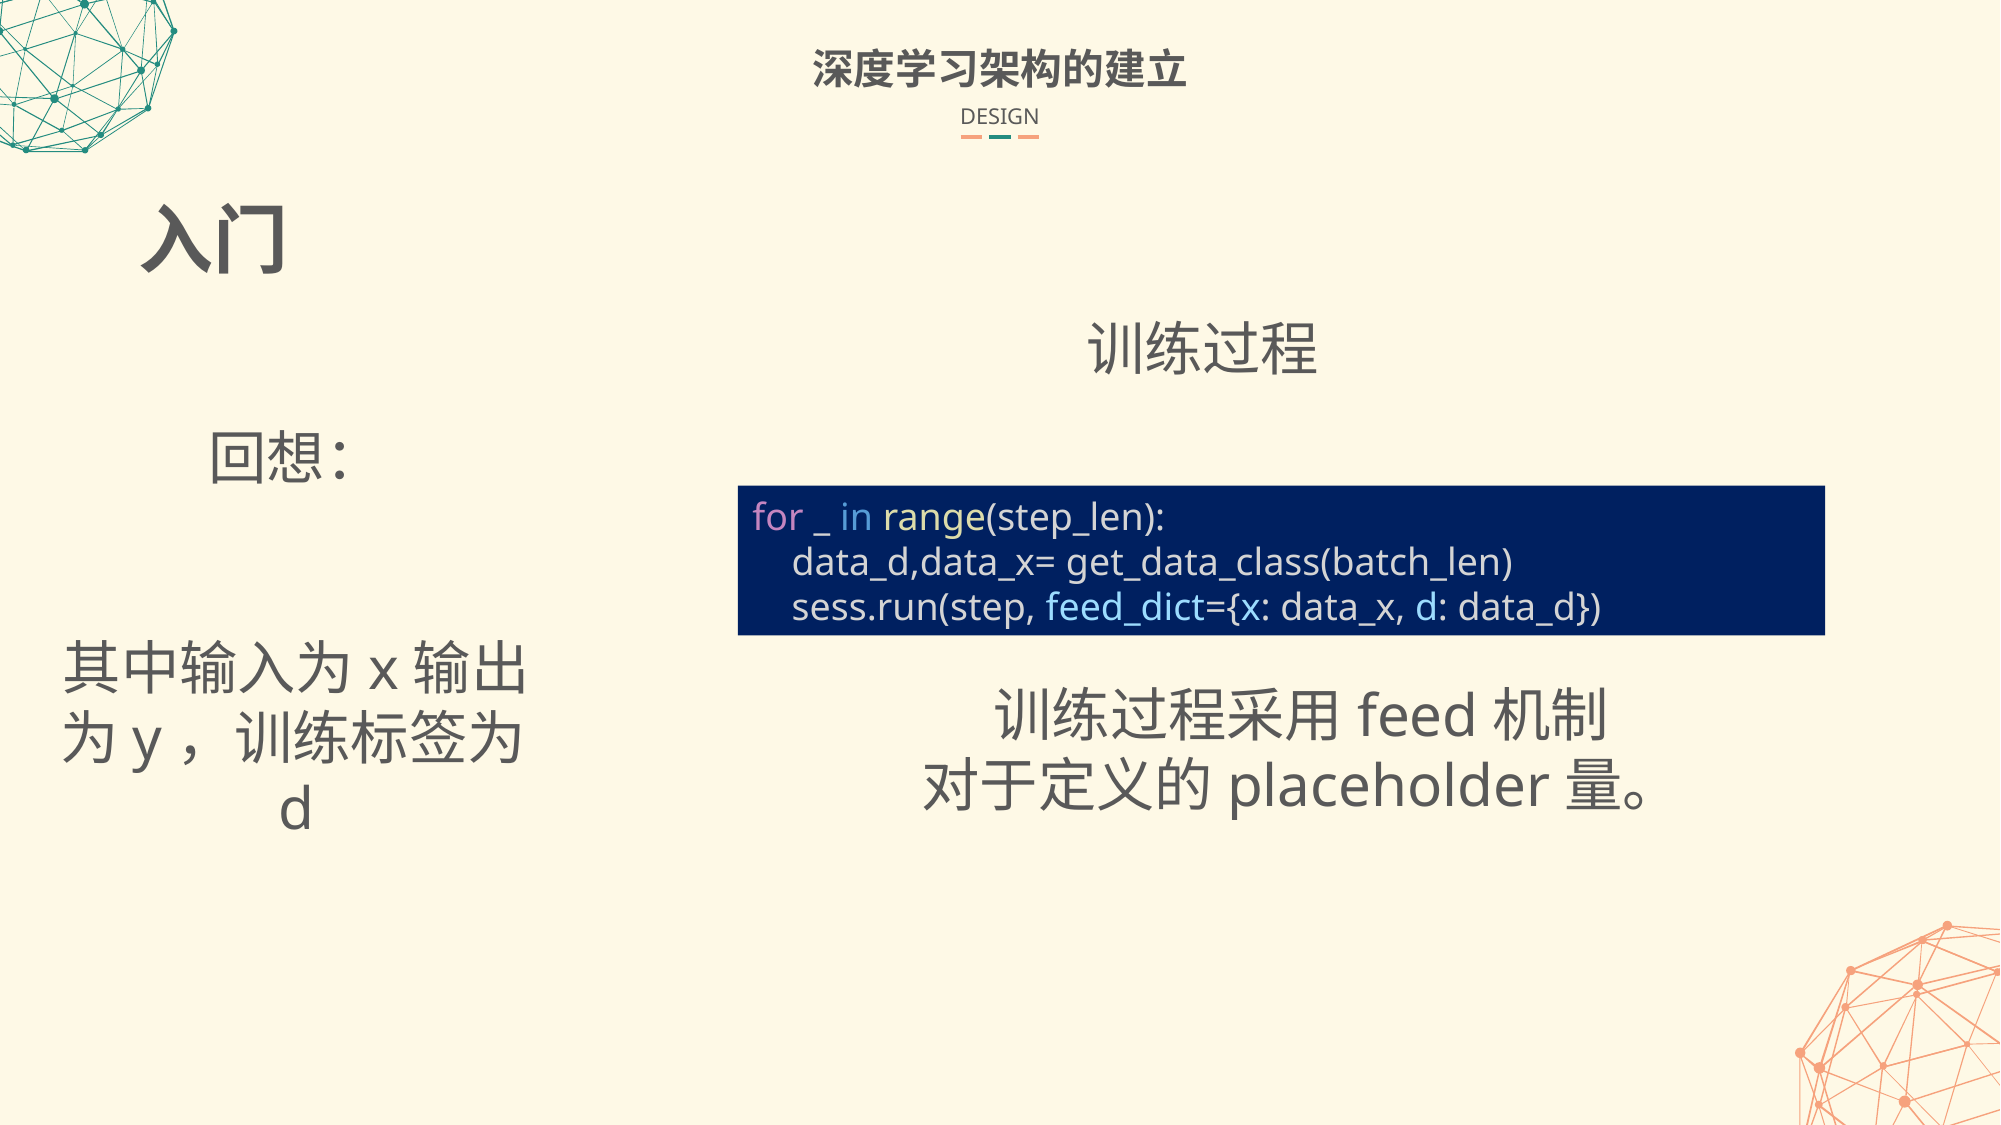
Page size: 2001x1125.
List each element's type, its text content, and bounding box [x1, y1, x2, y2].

text_box for _ in range(step_len): data_d,data_x= get_data_class(batch_len) sess.run(step, feed_dict={x: data_x, d: data_d}) [737, 485, 1826, 636]
text_box 训练过程 [645, 304, 1760, 390]
text_box 训练过程采用feed机制 对于定义的placeholder量。 [744, 670, 1859, 826]
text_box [1794, 920, 2000, 1125]
text_box DESIGN [737, 87, 1263, 137]
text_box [960, 136, 1040, 154]
text_box 深度学习架构的建立 [797, 35, 1203, 87]
text_box 入门 [124, 185, 304, 291]
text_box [0, 0, 178, 154]
